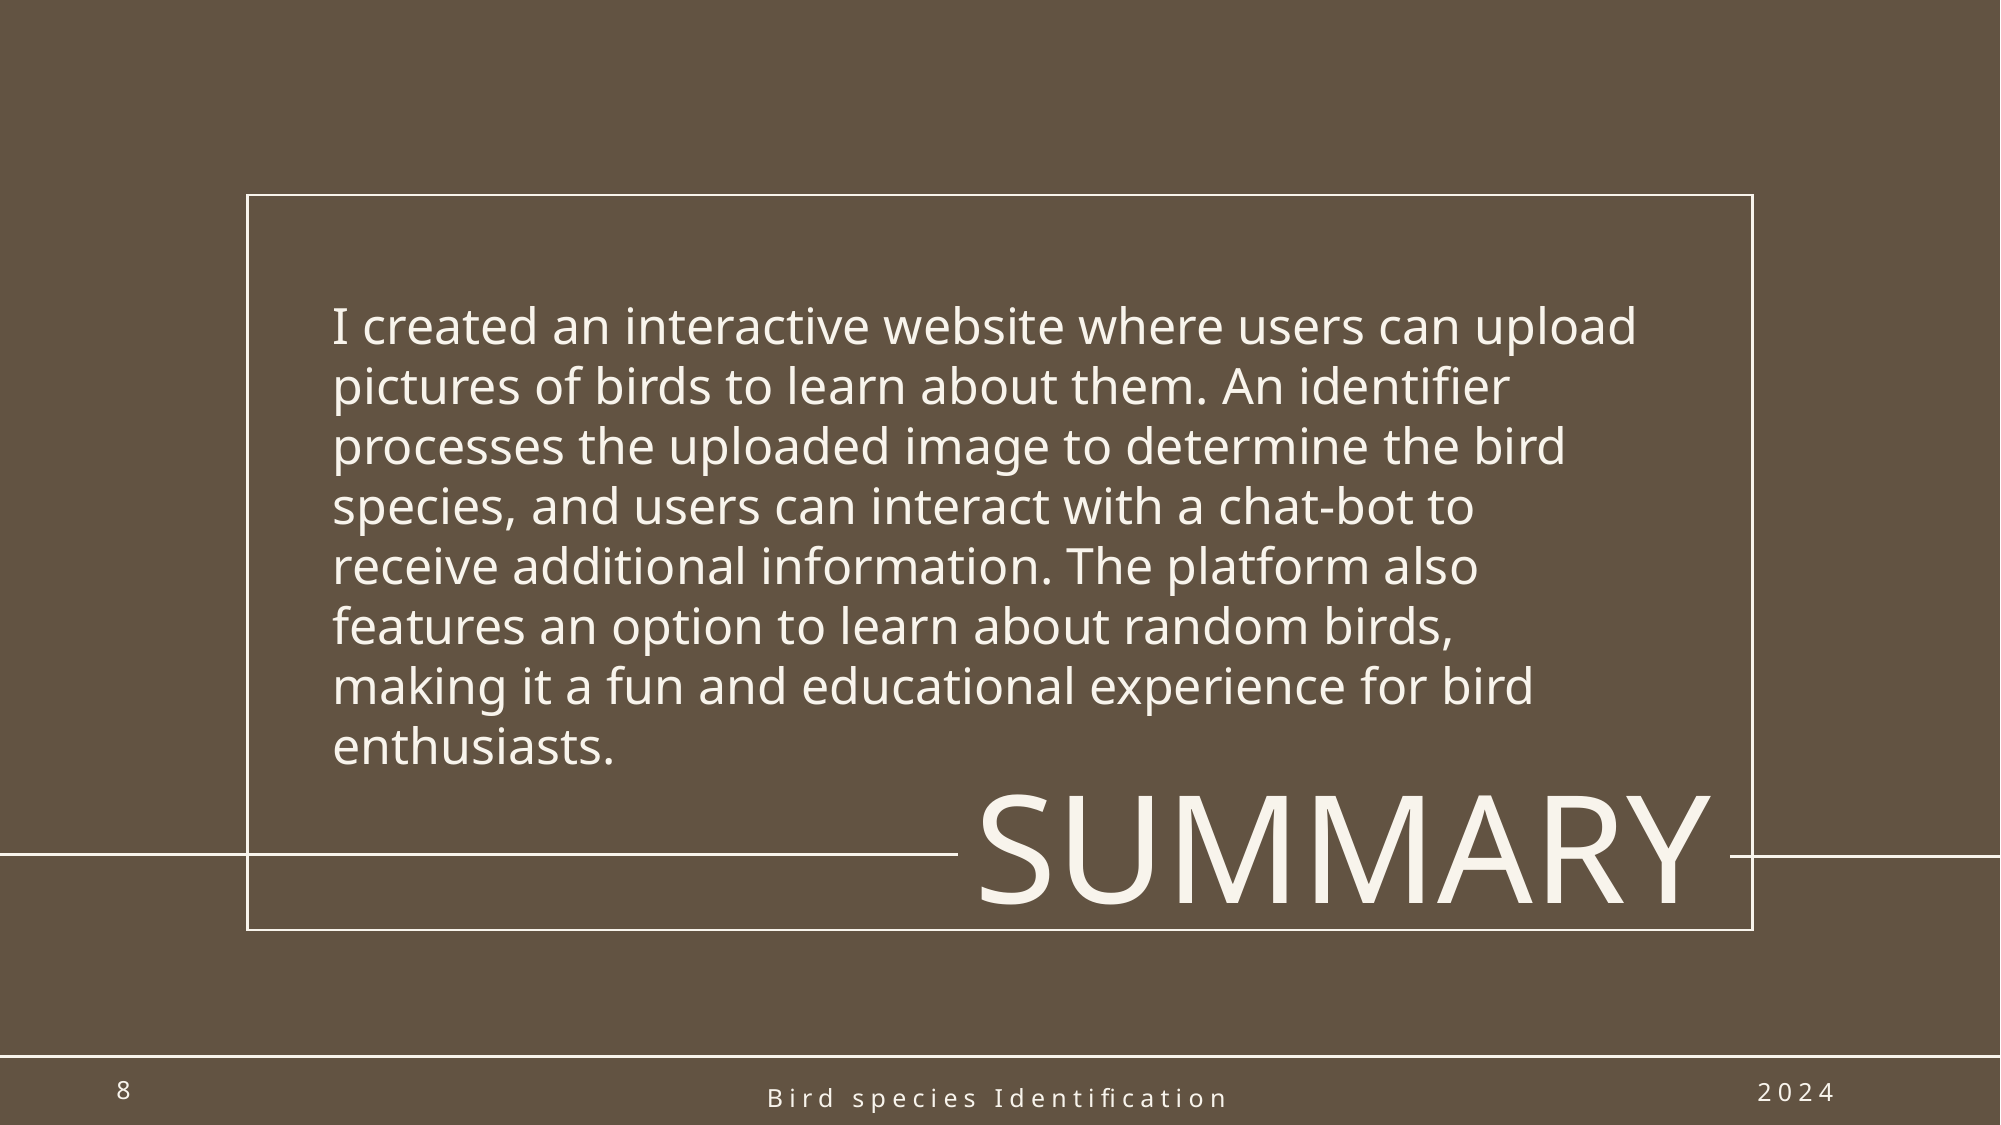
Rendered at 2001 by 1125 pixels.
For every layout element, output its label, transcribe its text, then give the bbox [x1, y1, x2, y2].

slide_number 2024 [1742, 1069, 1899, 1115]
slide_number 8 [101, 1069, 258, 1115]
title SUMMARY [956, 720, 1730, 990]
footer Bird species Identification [722, 1069, 1271, 1125]
list I created an interactive website where users can upload pictures of birds to learn about them. An identifier processes the uploaded image to determine the bird species, and users can interact with a chat-bot to receive additional information. The platform also features an option to learn about random birds, making it a fun and educational experience for bird enthusiasts. [317, 287, 1657, 575]
